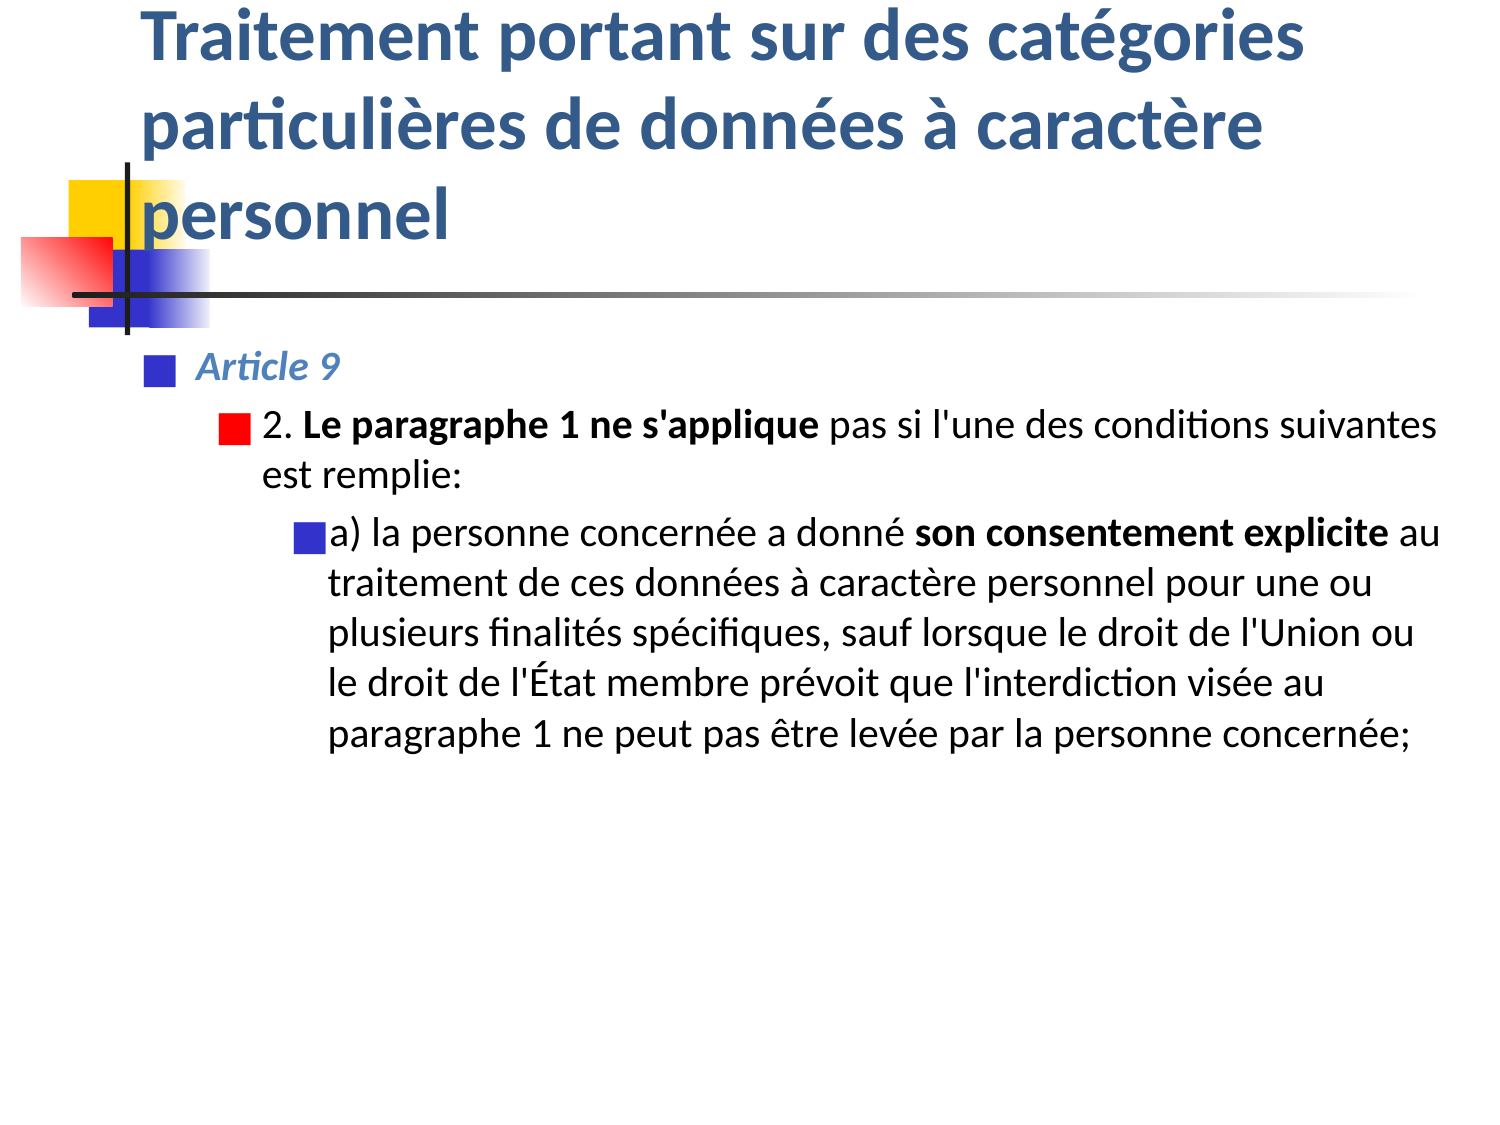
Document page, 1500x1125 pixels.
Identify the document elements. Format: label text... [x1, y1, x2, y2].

title Traitement portant sur des catégories particulières de données à caractère personnel [125, 75, 1443, 263]
list Article 9 2. Le paragraphe 1 ne s'applique pas si l'une des conditions suivantes est remplie: a) la personne concernée a donné son consentement explicite au traitement de ces données à caractère personnel pour une ou plusieurs finalités spécifiques, sauf lorsque le droit de l'Union ou le droit de l'État membre prévoit que l'interdiction visée au paragraphe 1 ne peut pas être levée par la personne concernée; [125, 331, 1469, 1006]
